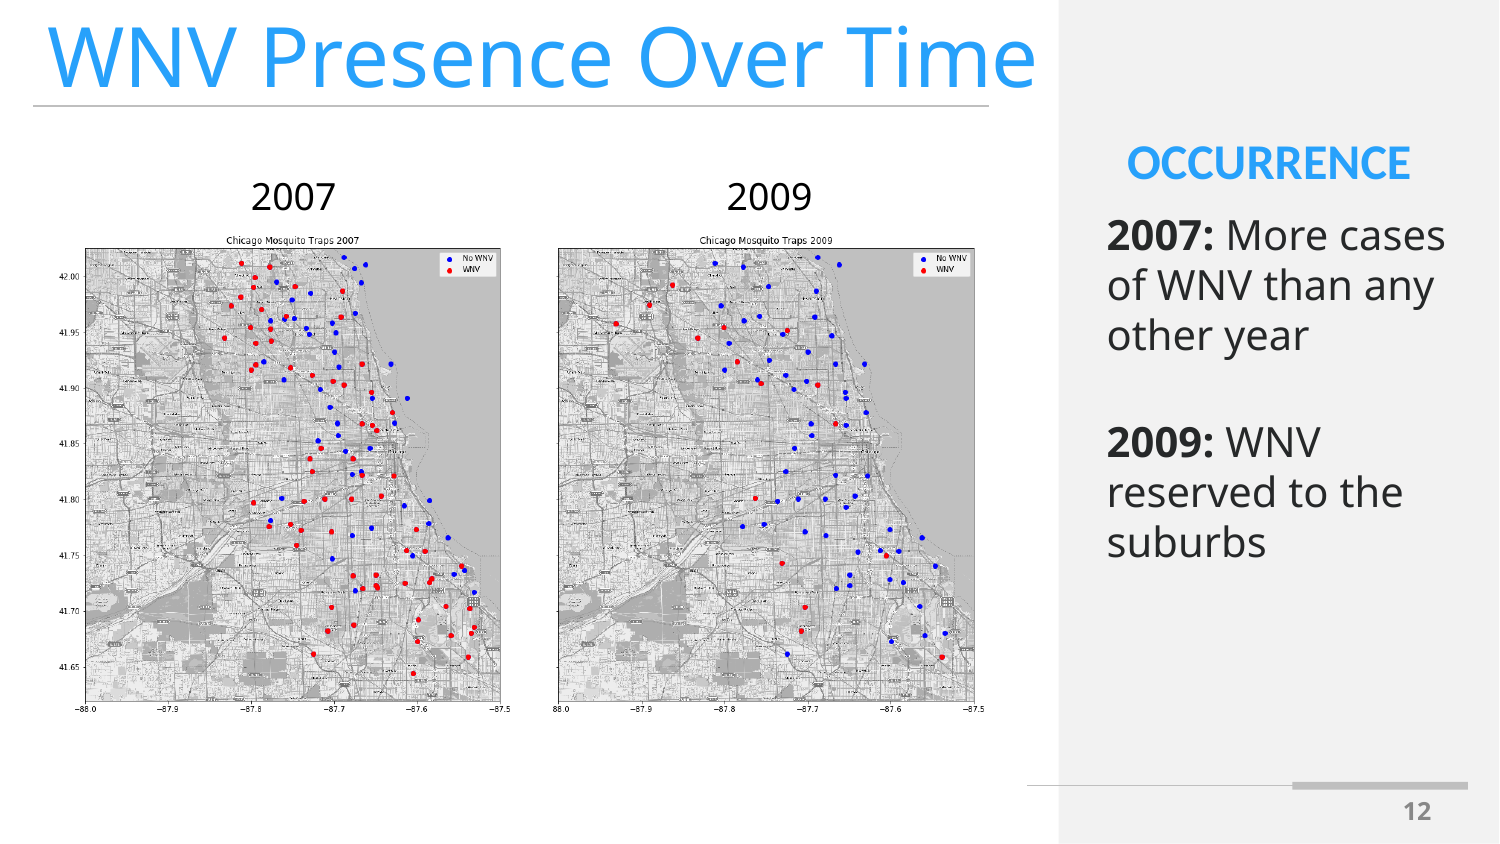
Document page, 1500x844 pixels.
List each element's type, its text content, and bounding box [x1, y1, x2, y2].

picture [17, 127, 1027, 825]
list OCCURRENCE [1093, 125, 1445, 204]
slide_number ‹#› [1094, 789, 1445, 835]
title WNV Presence Over Time [32, 0, 1059, 123]
list 2007: More cases of WNV than any other year 2009: WNV reserved to the suburbs [1094, 203, 1463, 687]
